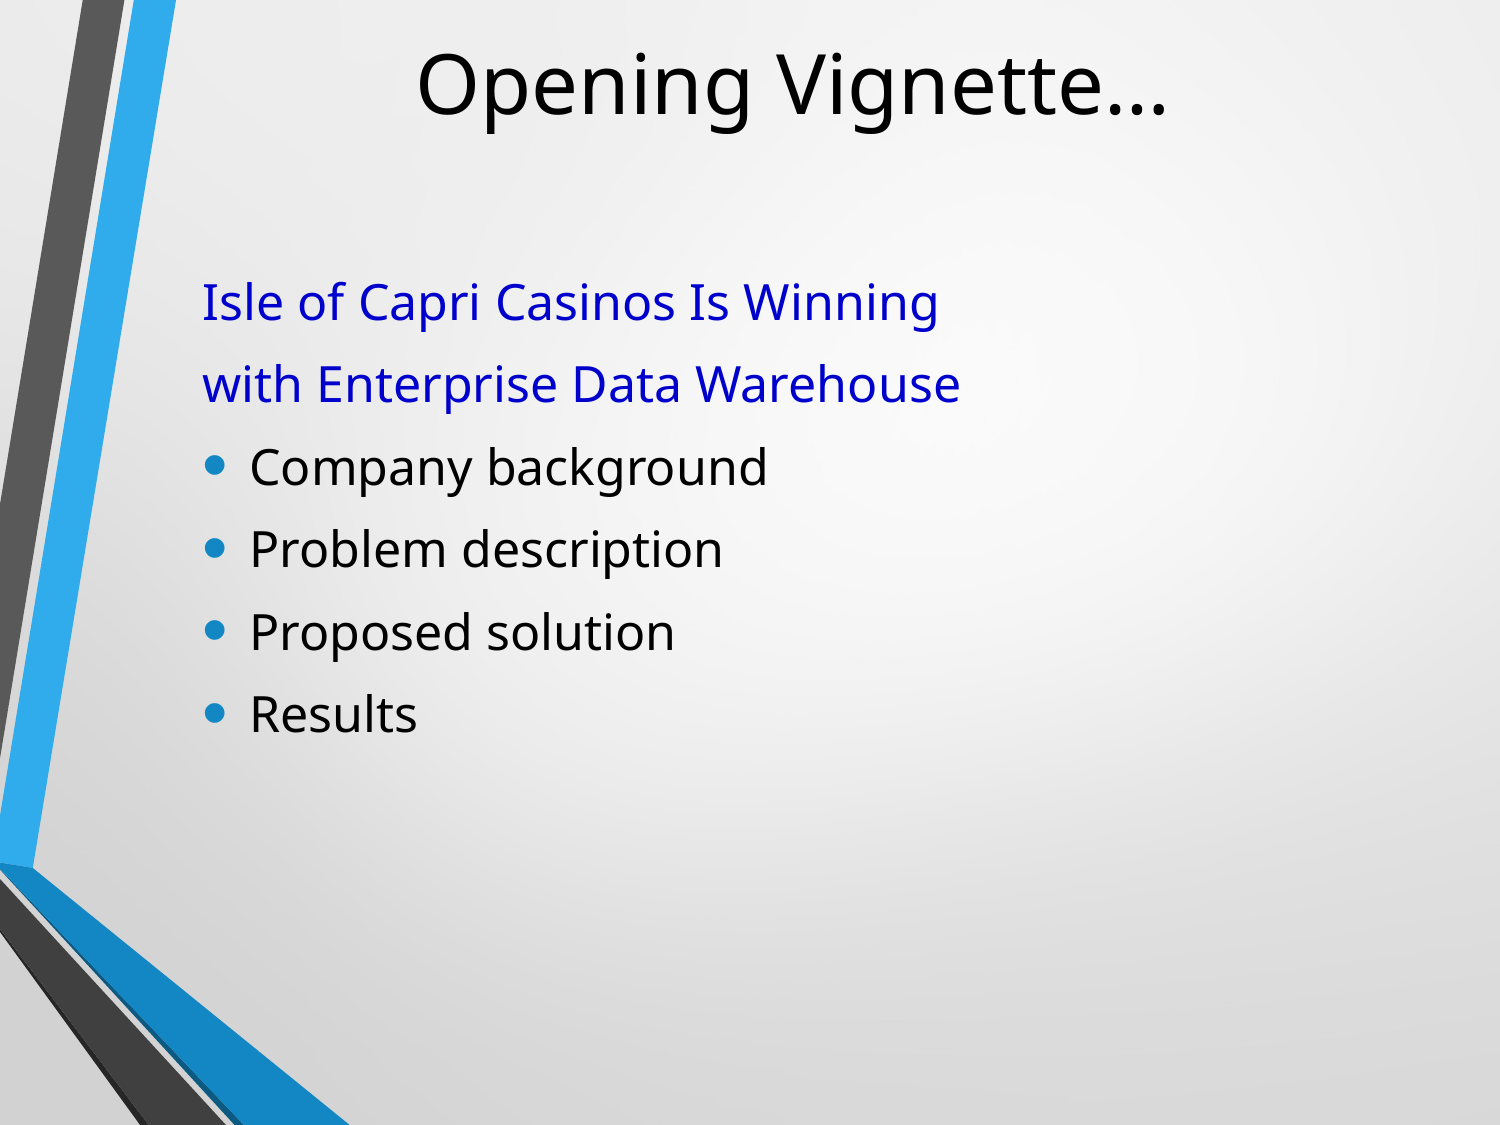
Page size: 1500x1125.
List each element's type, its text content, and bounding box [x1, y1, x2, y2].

title Opening Vignette… [161, 0, 1425, 163]
list Isle of Capri Casinos Is Winning with Enterprise Data Warehouse Company background Problem description Proposed solution Results [187, 262, 1450, 1063]
